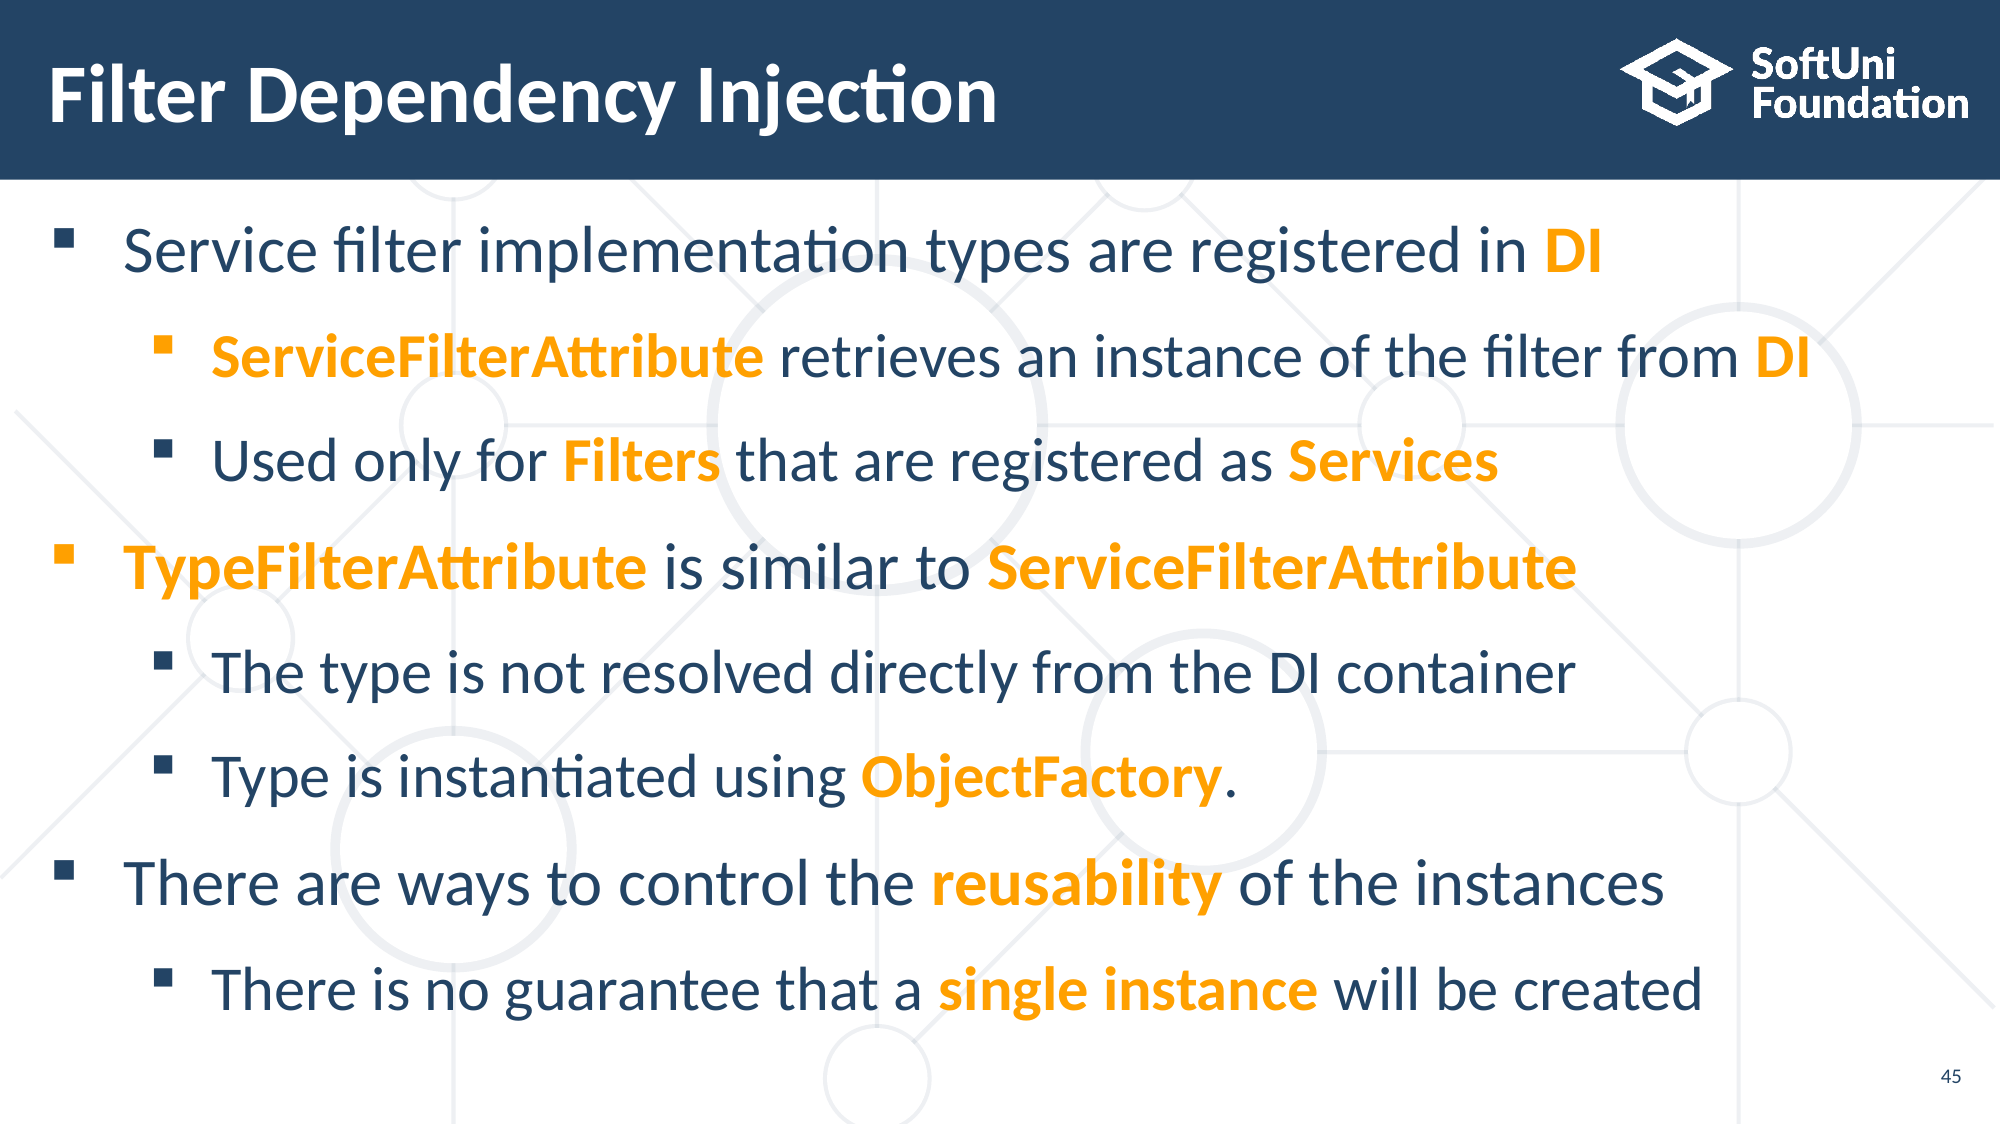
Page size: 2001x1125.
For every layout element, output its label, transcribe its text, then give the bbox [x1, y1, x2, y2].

picture [1619, 38, 1968, 126]
title Filter Dependency Injection [31, 16, 1591, 162]
slide_number 45 [1897, 1049, 1968, 1101]
list Service filter implementation types are registered in DI ServiceFilterAttribute retrieves an instance of the filter from DI Used only for Filters that are registered as Services TypeFilterAttribute is similar to ServiceFilterAttribute The type is not resolved directly from the DI container Type is instantiated using ObjectFactory. There are ways to control the reusability of the instances There is no guarantee that a single instance will be created [31, 196, 1970, 1101]
